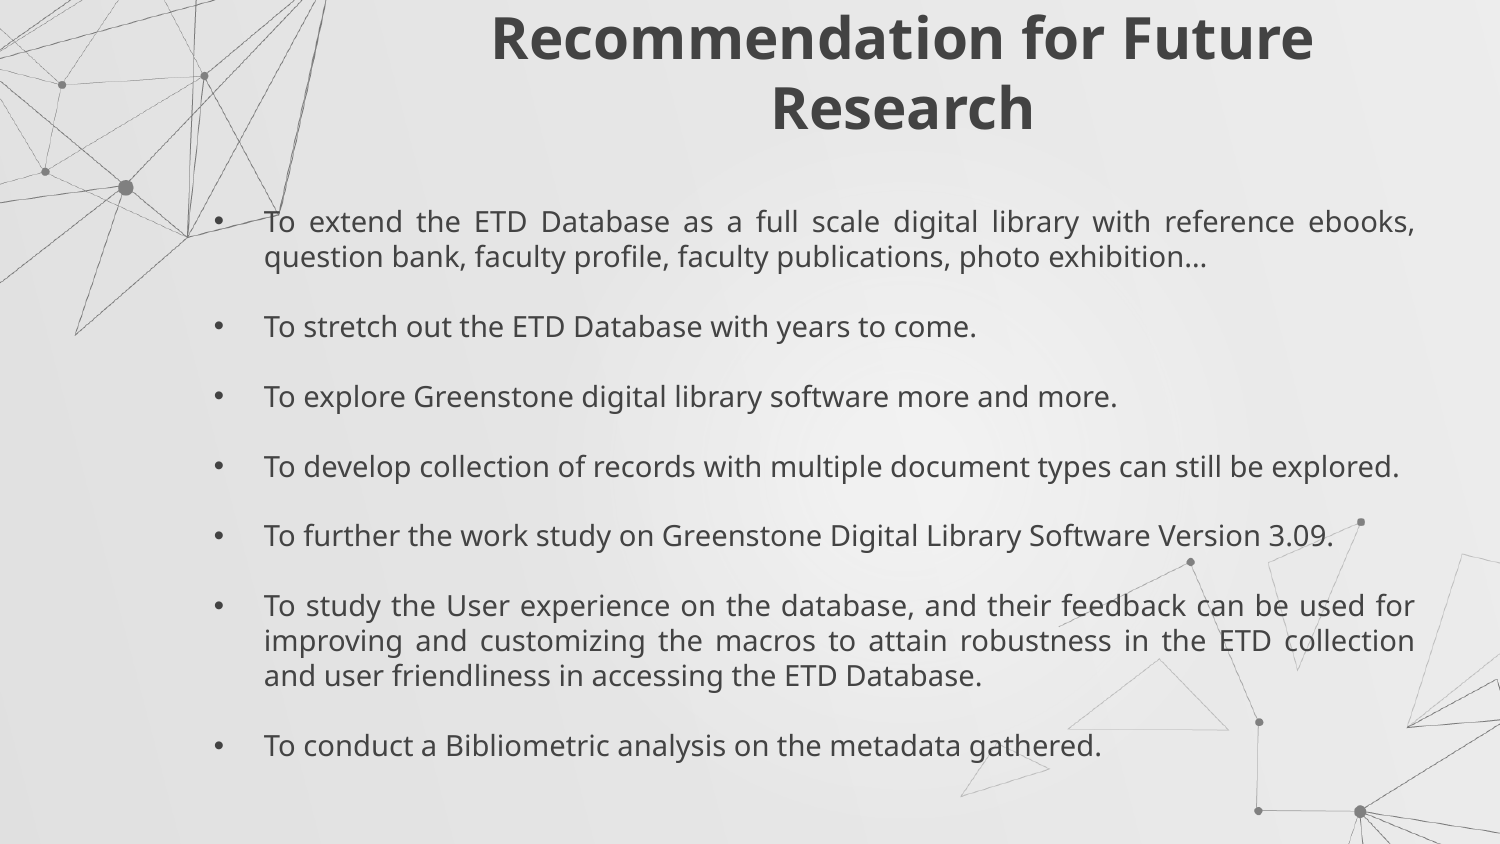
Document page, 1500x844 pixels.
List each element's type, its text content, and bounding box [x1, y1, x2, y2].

picture [0, 0, 1500, 844]
subtitle To extend the ETD Database as a full scale digital library with reference ebooks, question bank, faculty profile, faculty publications, photo exhibition… To stretch out the ETD Database with years to come. To explore Greenstone digital library software more and more. To develop collection of records with multiple document types can still be explored. To further the work study on Greenstone Digital Library Software Version 3.09. To study the User experience on the database, and their feedback can be used for improving and customizing the macros to attain robustness in the ETD collection and user friendliness in accessing the ETD Database. To conduct a Bibliometric analysis on the metadata gathered. [173, 188, 1432, 760]
title Recommendation for Future Research [343, 61, 1464, 157]
